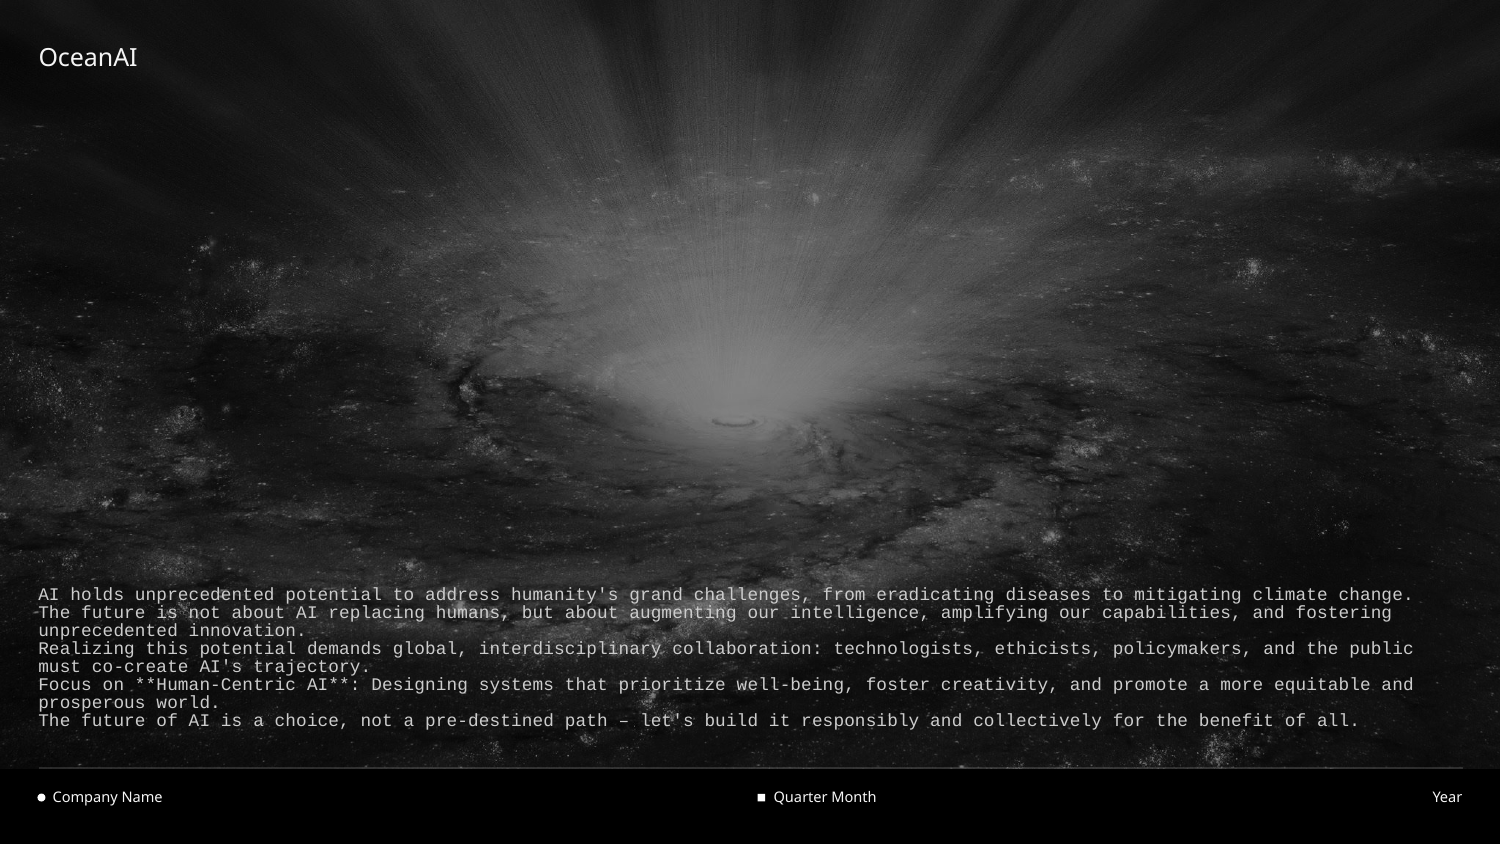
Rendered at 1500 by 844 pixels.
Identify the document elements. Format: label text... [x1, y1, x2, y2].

subtitle Quarter Month [773, 776, 1125, 806]
subtitle Company Name [52, 776, 496, 806]
picture [0, 0, 1500, 769]
subtitle Year [1125, 776, 1463, 806]
